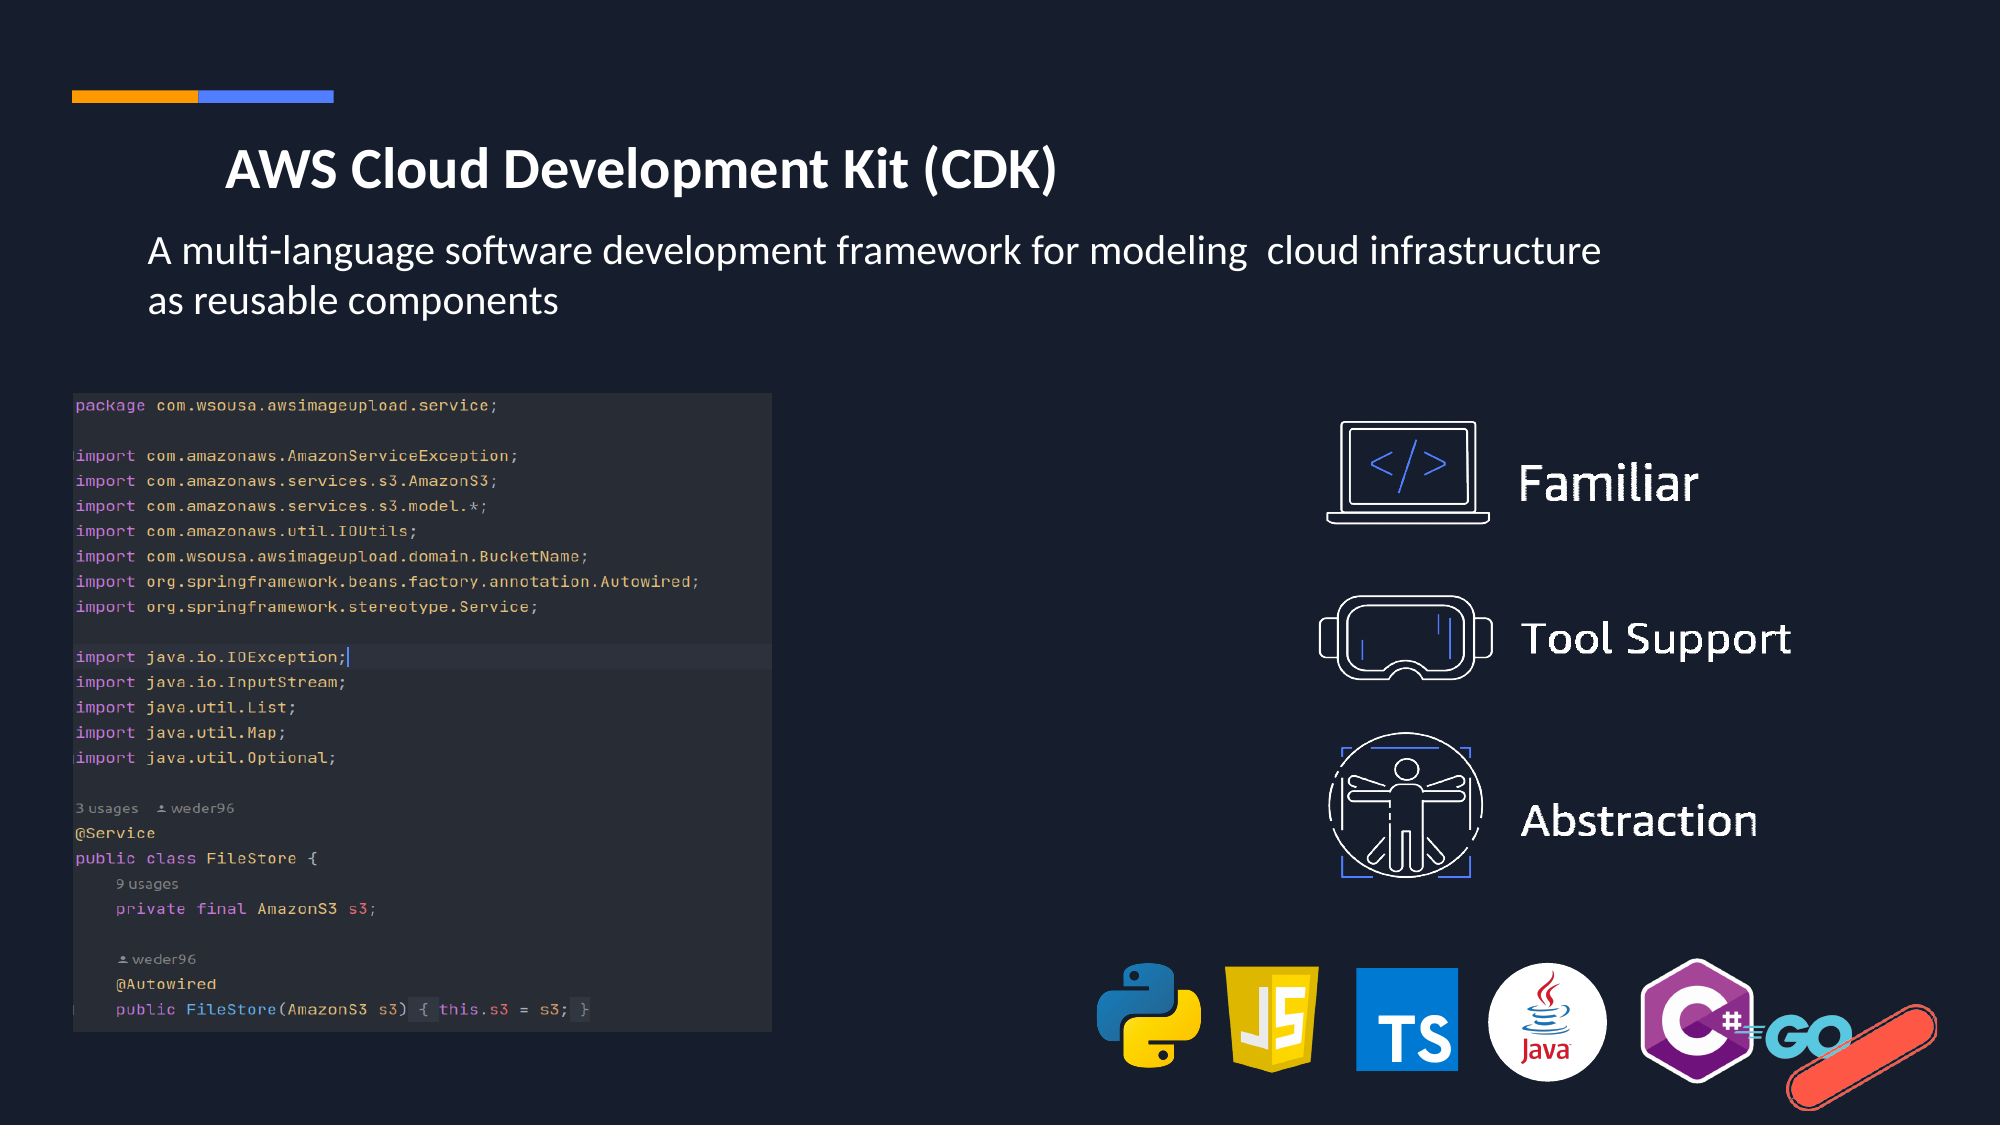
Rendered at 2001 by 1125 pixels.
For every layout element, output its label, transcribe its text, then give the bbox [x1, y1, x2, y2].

text_box [1356, 968, 1459, 1071]
text_box [1212, 960, 1333, 1079]
text_box [1096, 963, 1201, 1068]
picture [73, 393, 772, 1032]
text_box A multi-language software development framework for modeling cloud infrastructure as reusable components [132, 215, 1627, 330]
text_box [1720, 970, 1938, 1111]
text_box AWS Cloud Development Kit (CDK) [210, 123, 1074, 208]
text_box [72, 90, 334, 103]
text_box [1629, 953, 1765, 1089]
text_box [1488, 962, 1608, 1082]
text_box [1296, 369, 1791, 906]
